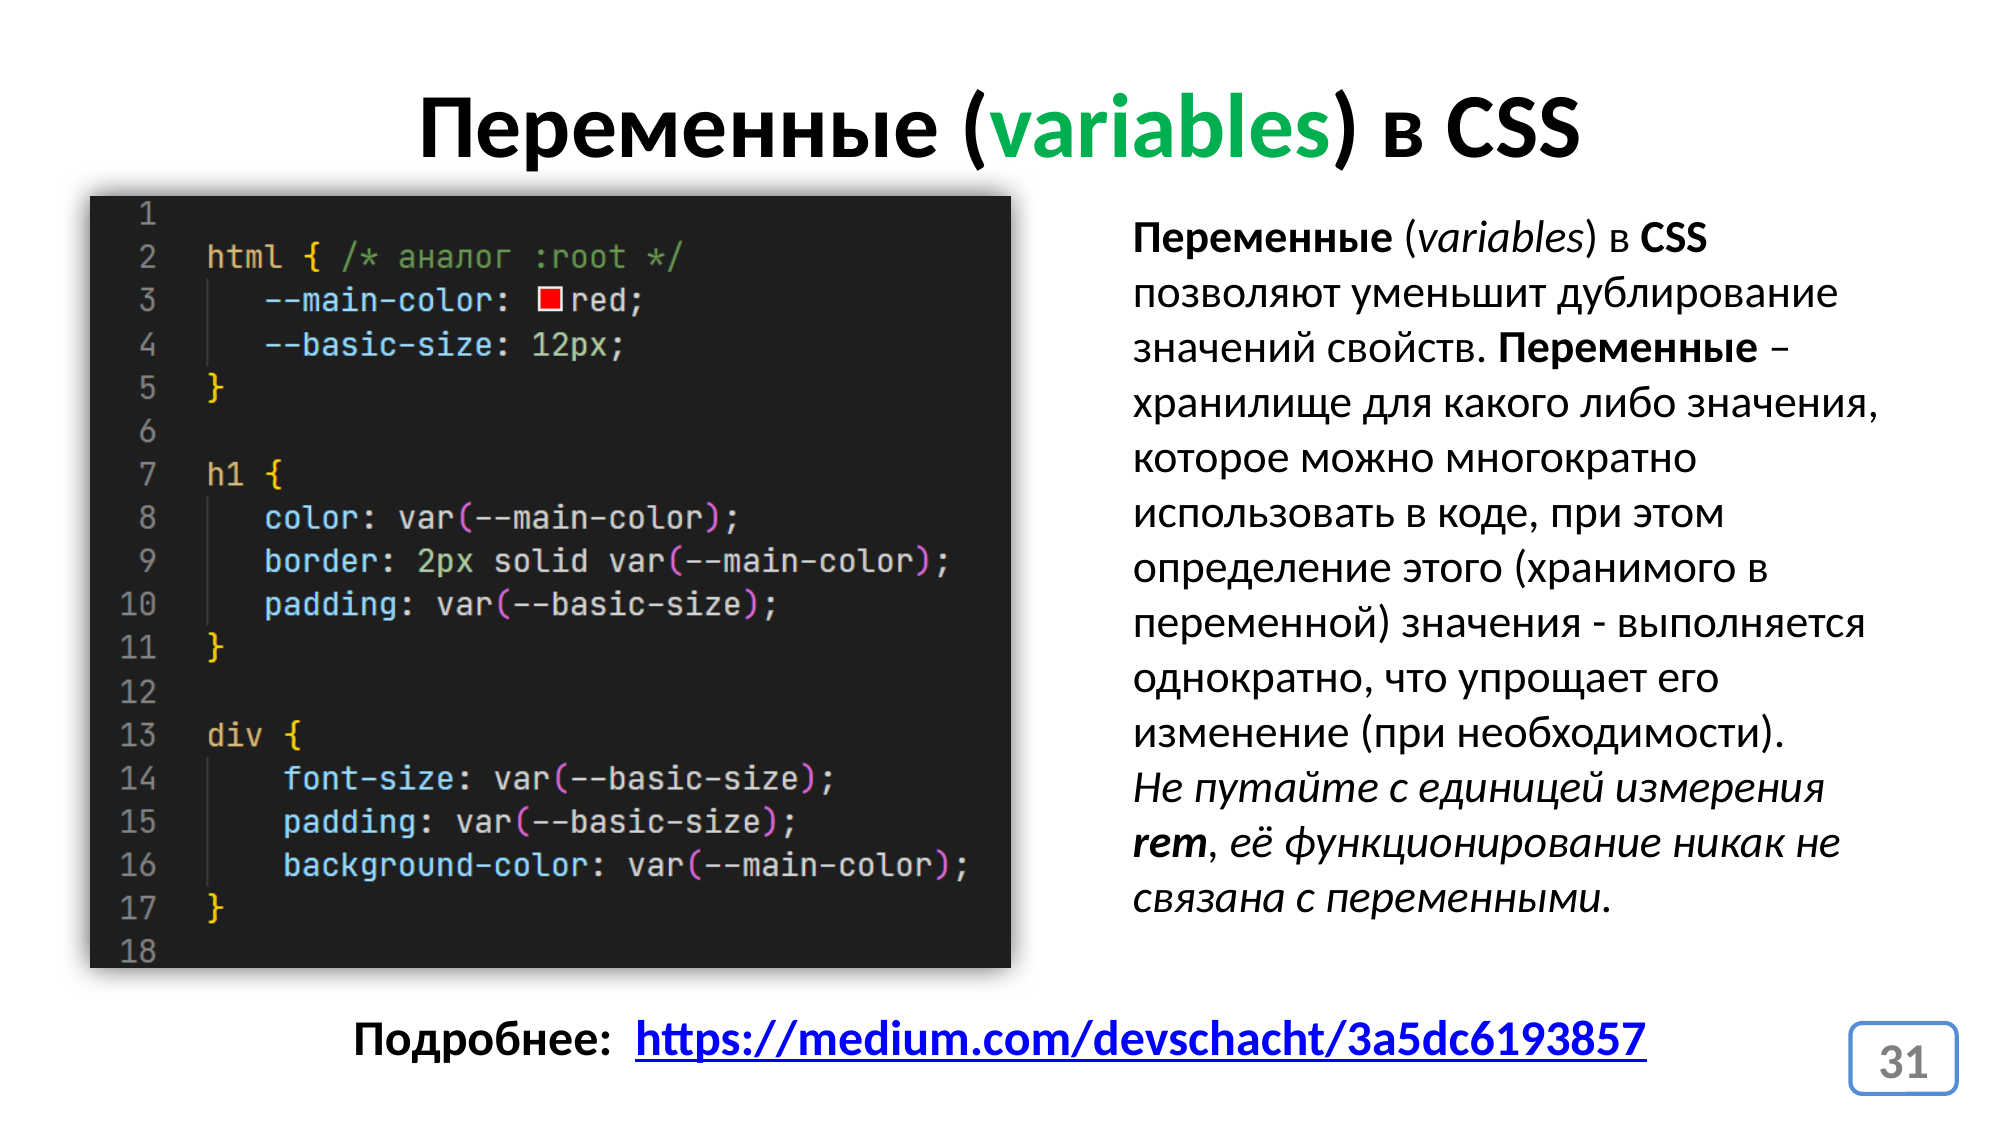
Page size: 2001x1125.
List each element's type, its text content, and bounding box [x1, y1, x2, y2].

picture [90, 196, 1011, 968]
text_box Подробнее: https://medium.com/devschacht/3a5dc6193857 [0, 997, 2000, 1073]
text_box Переменные (variables) в CSS [0, 58, 2000, 183]
text_box 31 [1848, 1073, 1959, 1096]
text_box Переменные (variables) в CSS позволяют уменьшит дублирование значений свойств. Переменные – хранилище для какого либо значения, которое можно многократно использовать в коде, при этом определение этого (хранимого в переменной) значения - выполняется однократно, что упрощает его изменение (при необходимости). Не путайте с единицей измерения rem, её функционирование никак не связана с переменными. [1118, 199, 1922, 929]
